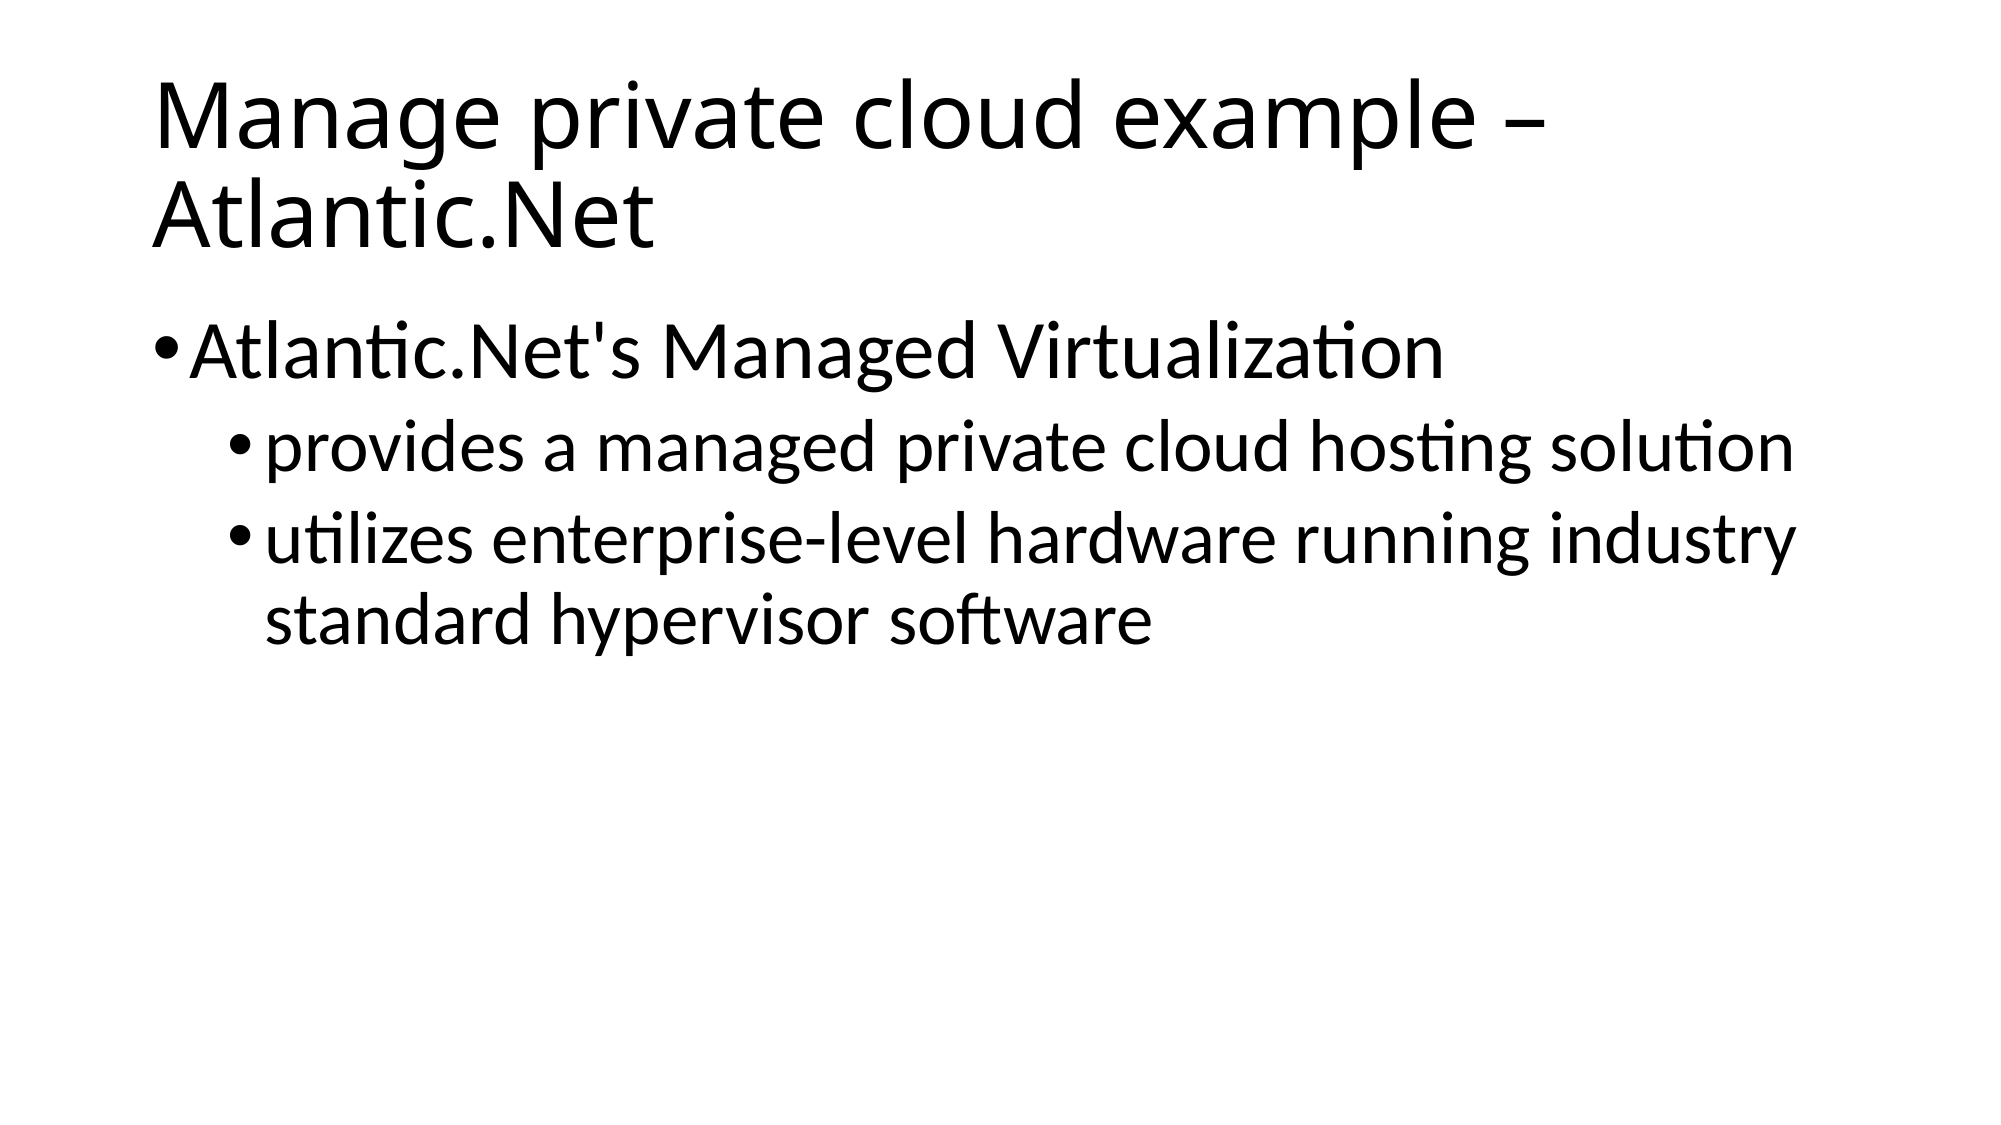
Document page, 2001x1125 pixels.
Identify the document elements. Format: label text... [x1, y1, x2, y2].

title Manage private cloud example – Atlantic.Net [137, 59, 1863, 278]
list Atlantic.Net's Managed Virtualization provides a managed private cloud hosting solution utilizes enterprise-level hardware running industry standard hypervisor software [137, 299, 1863, 1014]
